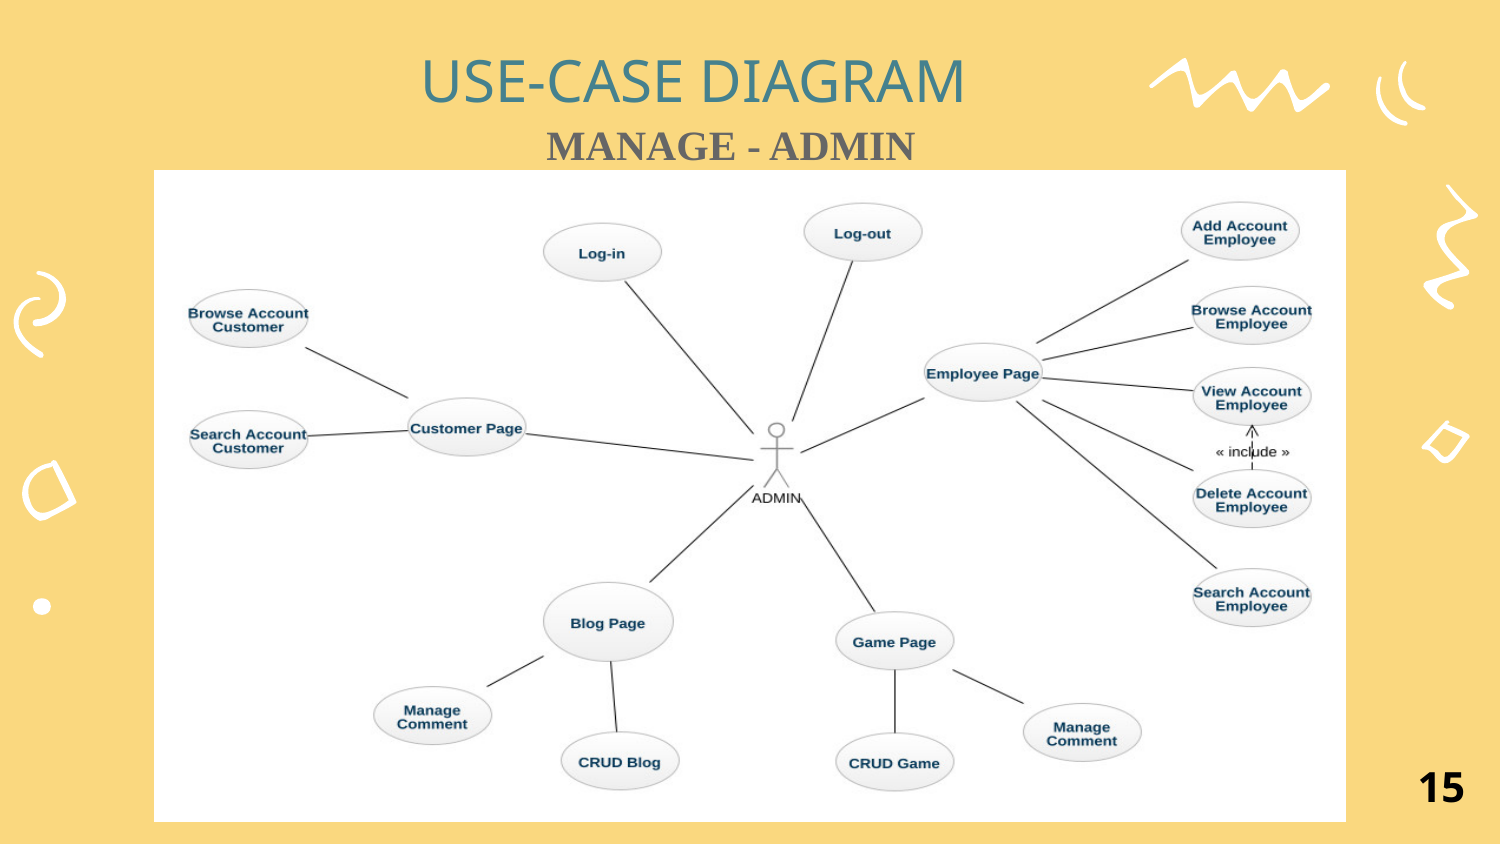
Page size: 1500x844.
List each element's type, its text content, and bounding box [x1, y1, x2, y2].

slide_number ‹#› [1390, 746, 1481, 811]
title USE-CASE DIAGRAM [405, 29, 1228, 124]
text_box MANAGE - ADMIN [531, 104, 1009, 168]
picture [153, 170, 1347, 822]
